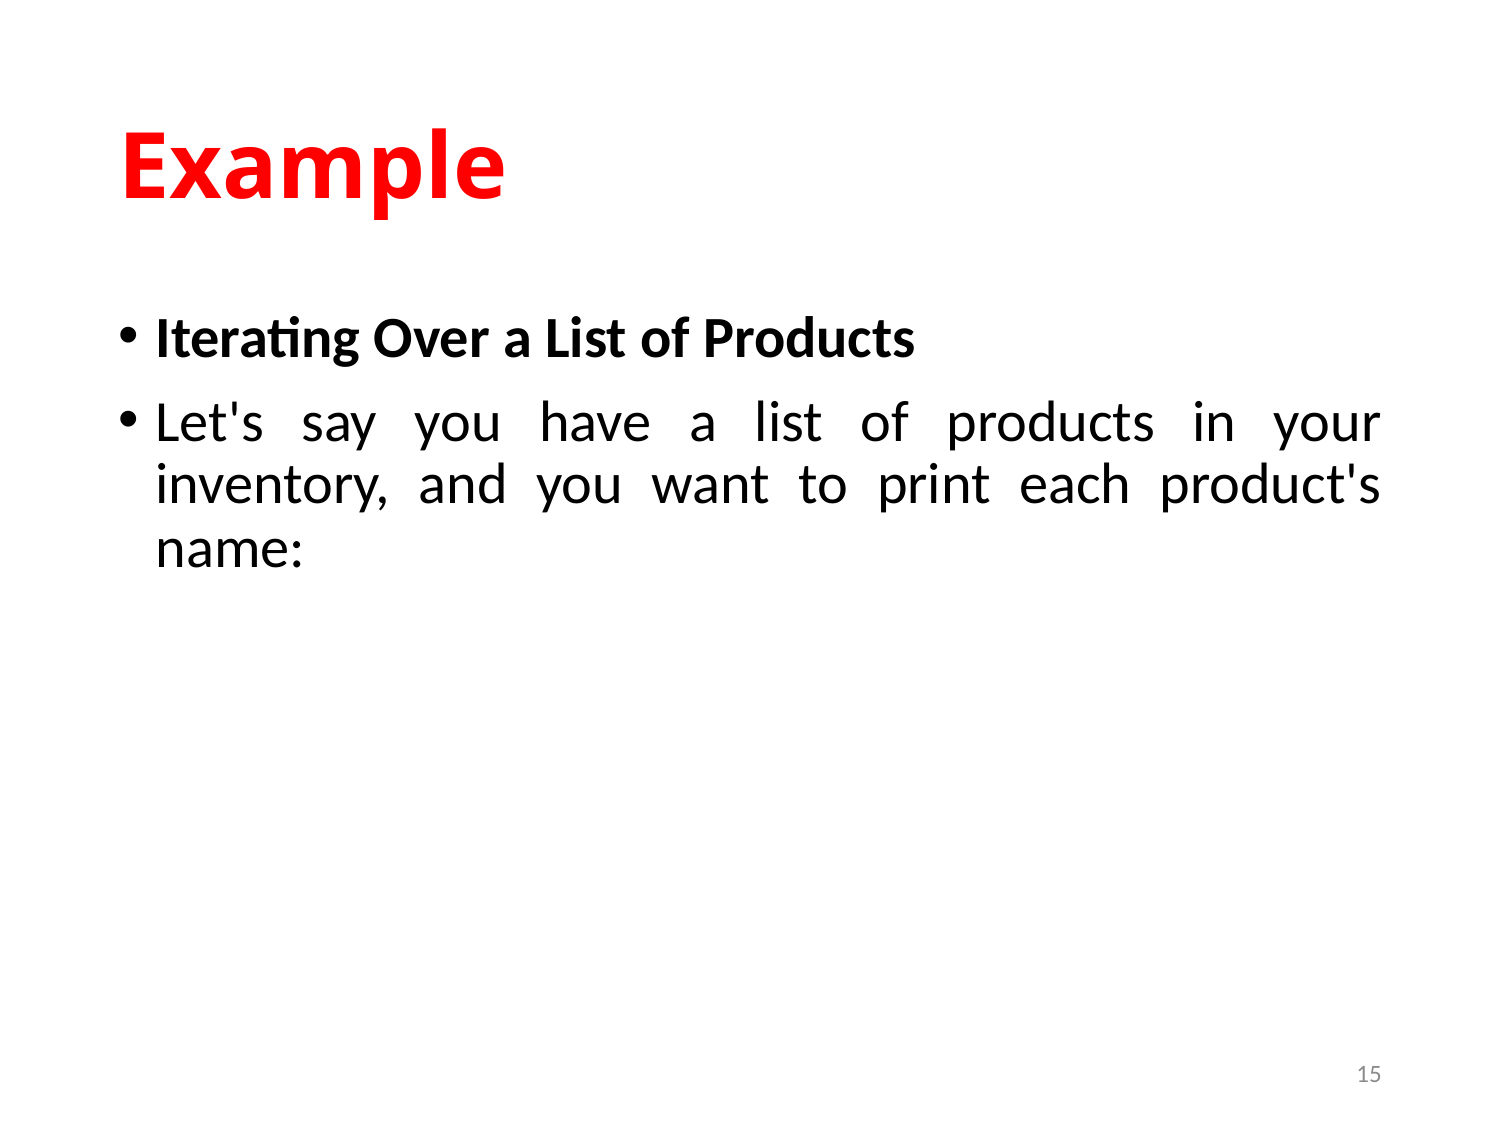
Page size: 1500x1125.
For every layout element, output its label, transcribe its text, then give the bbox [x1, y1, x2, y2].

title Example [103, 59, 1397, 278]
slide_number 15 [1059, 1042, 1397, 1103]
list Iterating Over a List of Products Let's say you have a list of products in your inventory, and you want to print each product's name: [103, 299, 1397, 1014]
